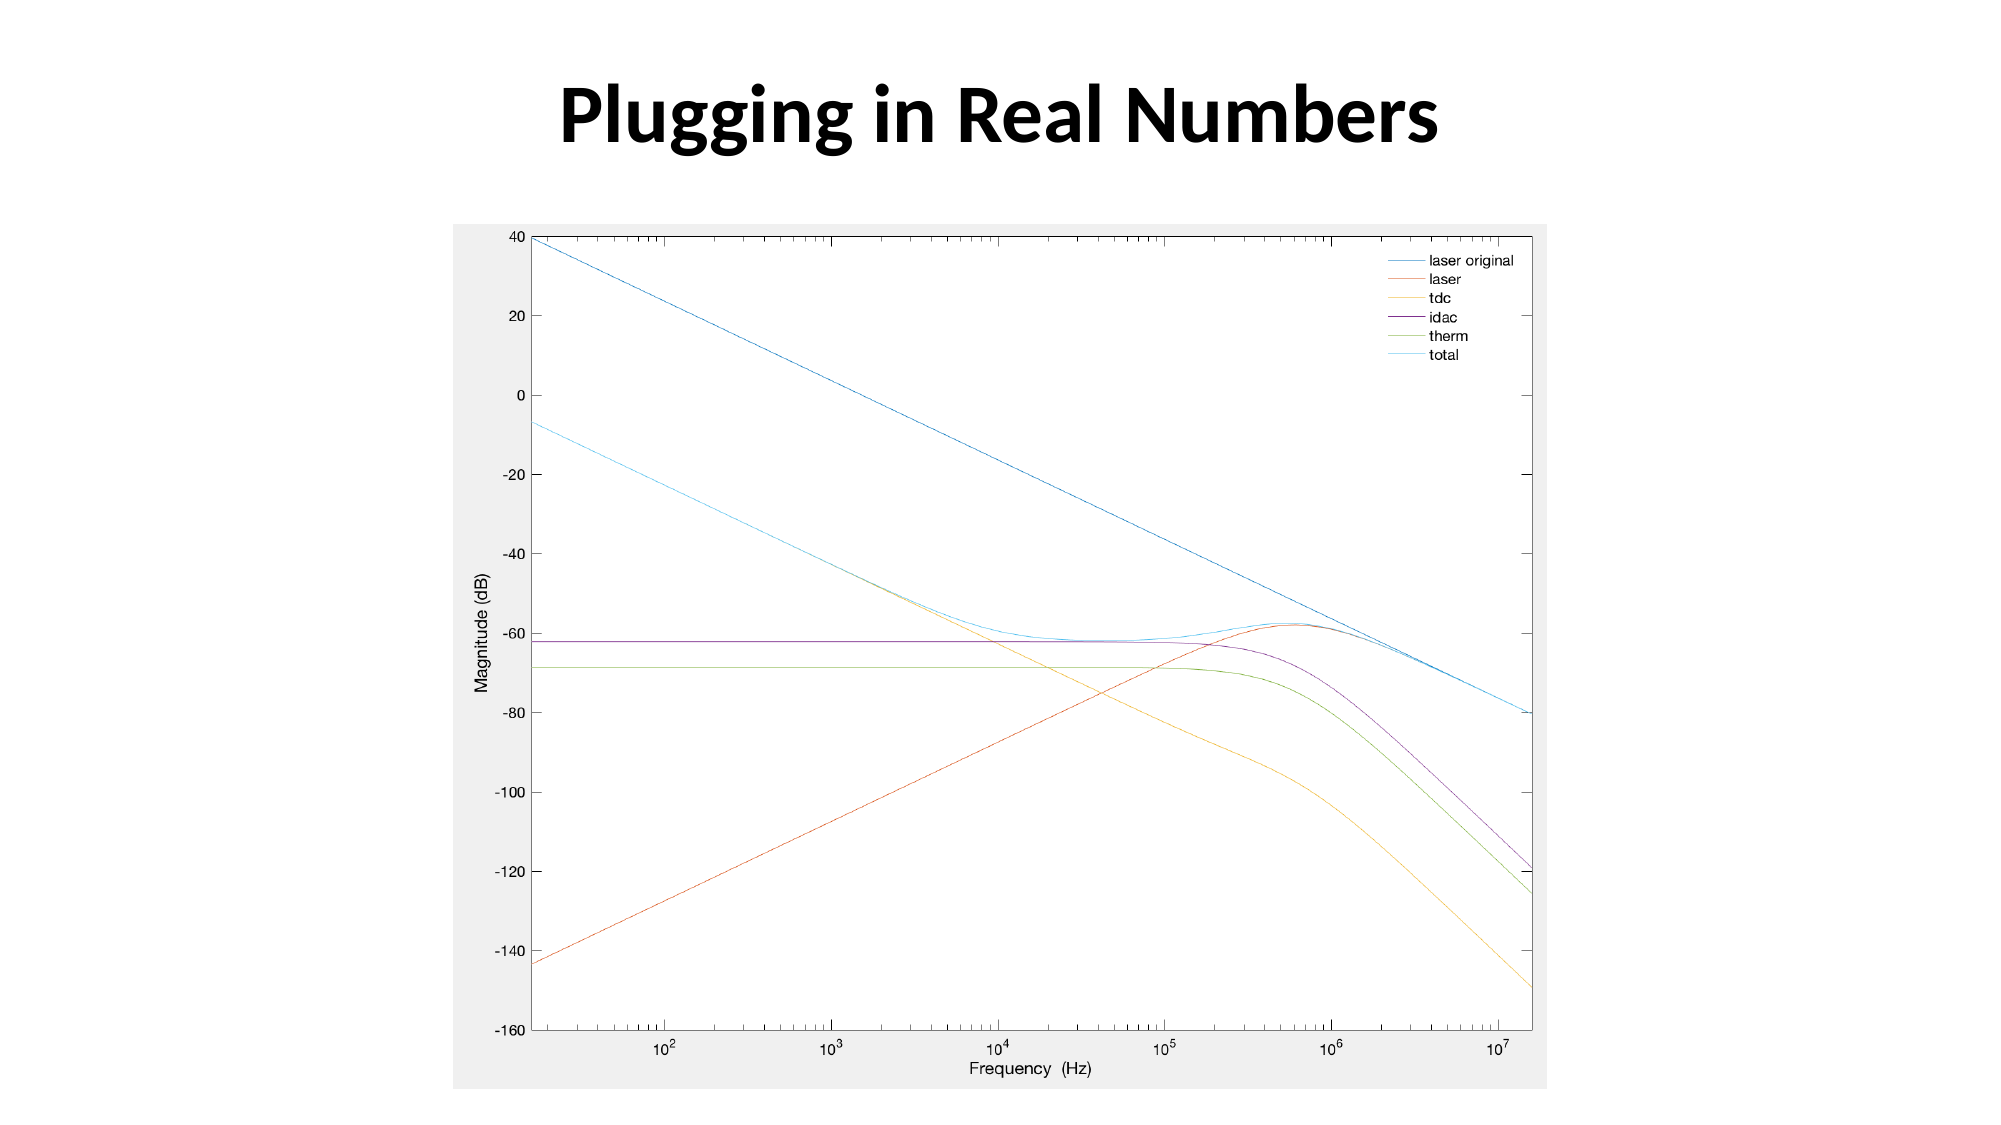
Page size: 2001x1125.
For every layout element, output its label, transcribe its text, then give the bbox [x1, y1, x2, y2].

title Plugging in Real Numbers [137, 7, 1863, 225]
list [453, 224, 1547, 1089]
